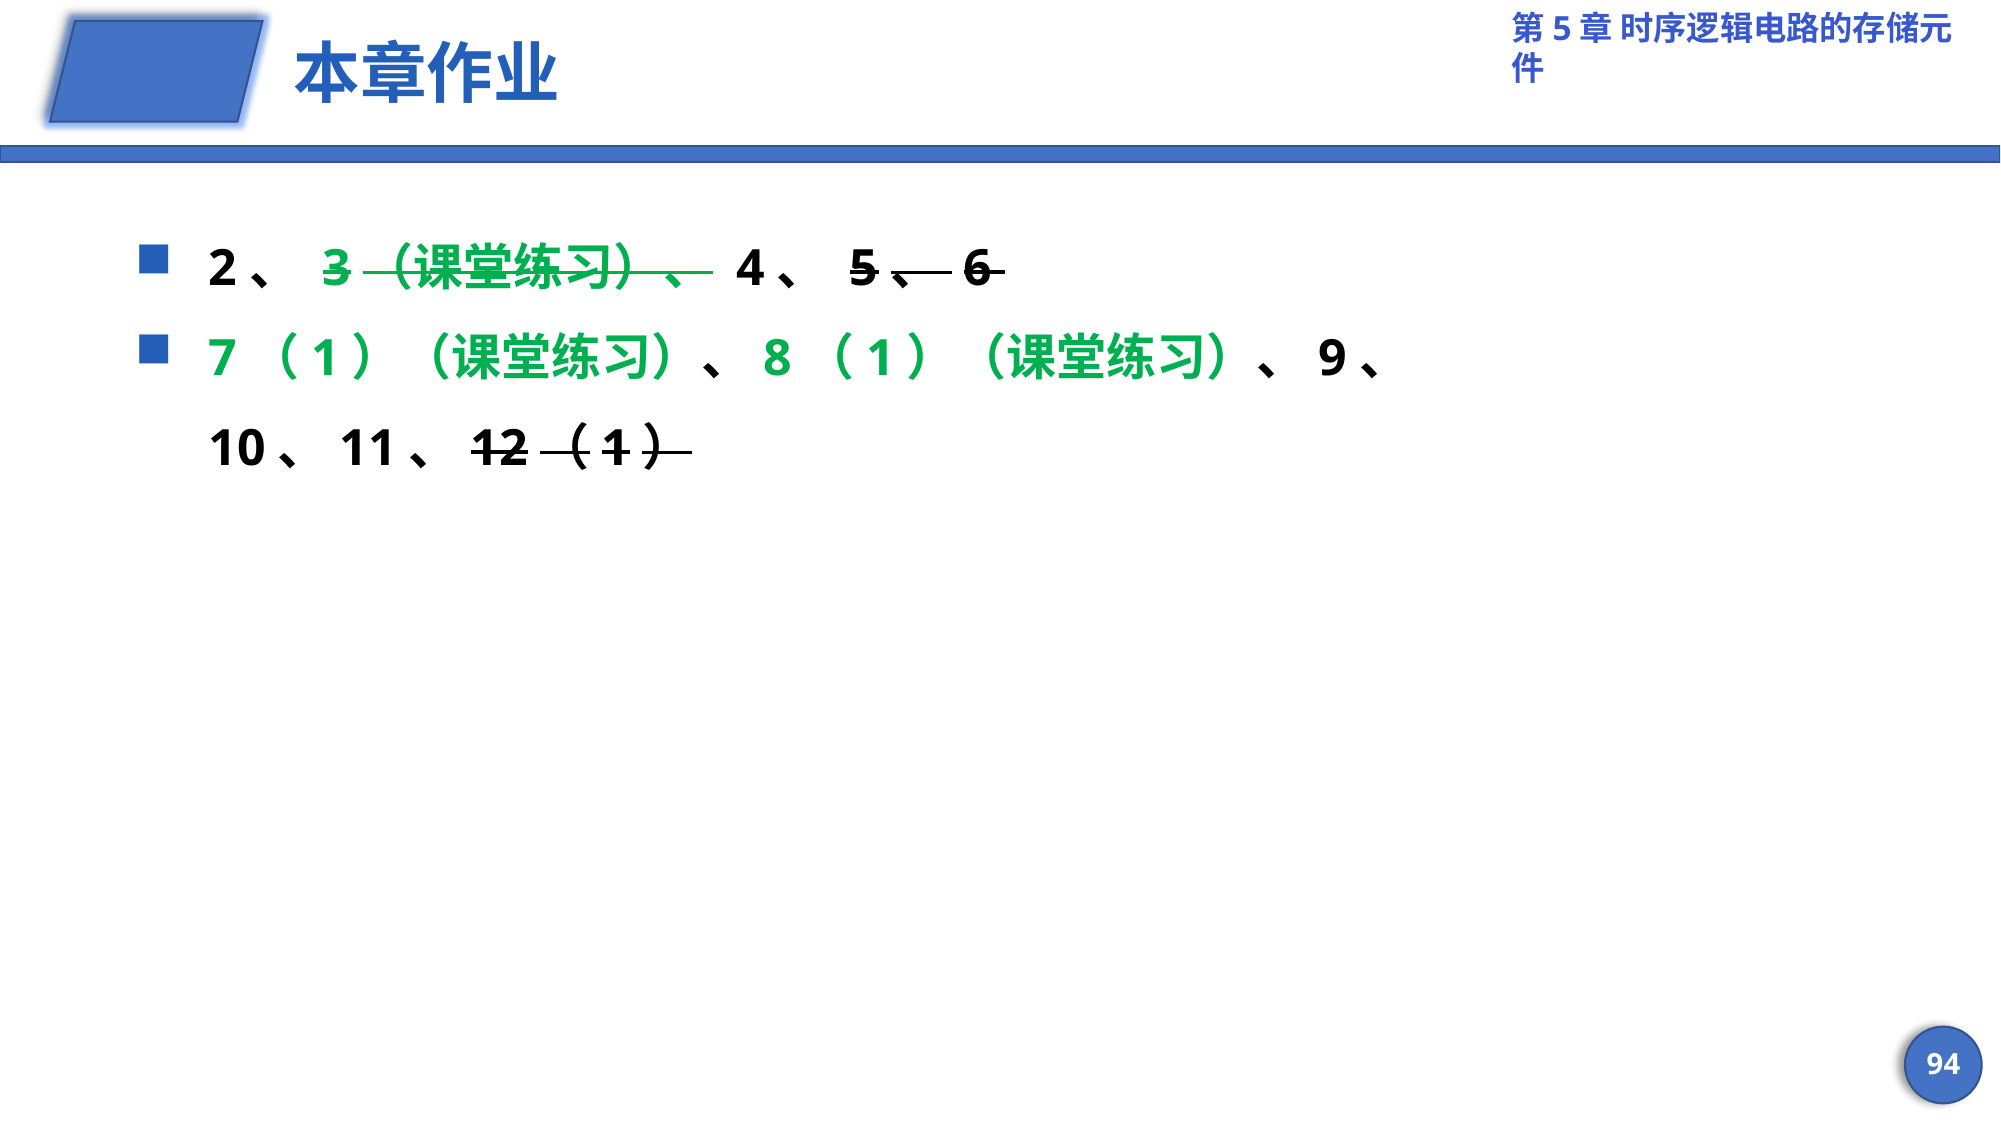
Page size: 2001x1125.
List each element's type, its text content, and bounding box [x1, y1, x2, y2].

title 本章作业 [278, 16, 1630, 137]
text_box 2、 3（课堂练习）、 4、 5、 6 7（1）（课堂练习）、8（1）（课堂练习）、9、 10、11、12（1） [120, 198, 1895, 639]
slide_number 94 [1896, 1035, 1990, 1095]
text_box [48, 20, 264, 123]
